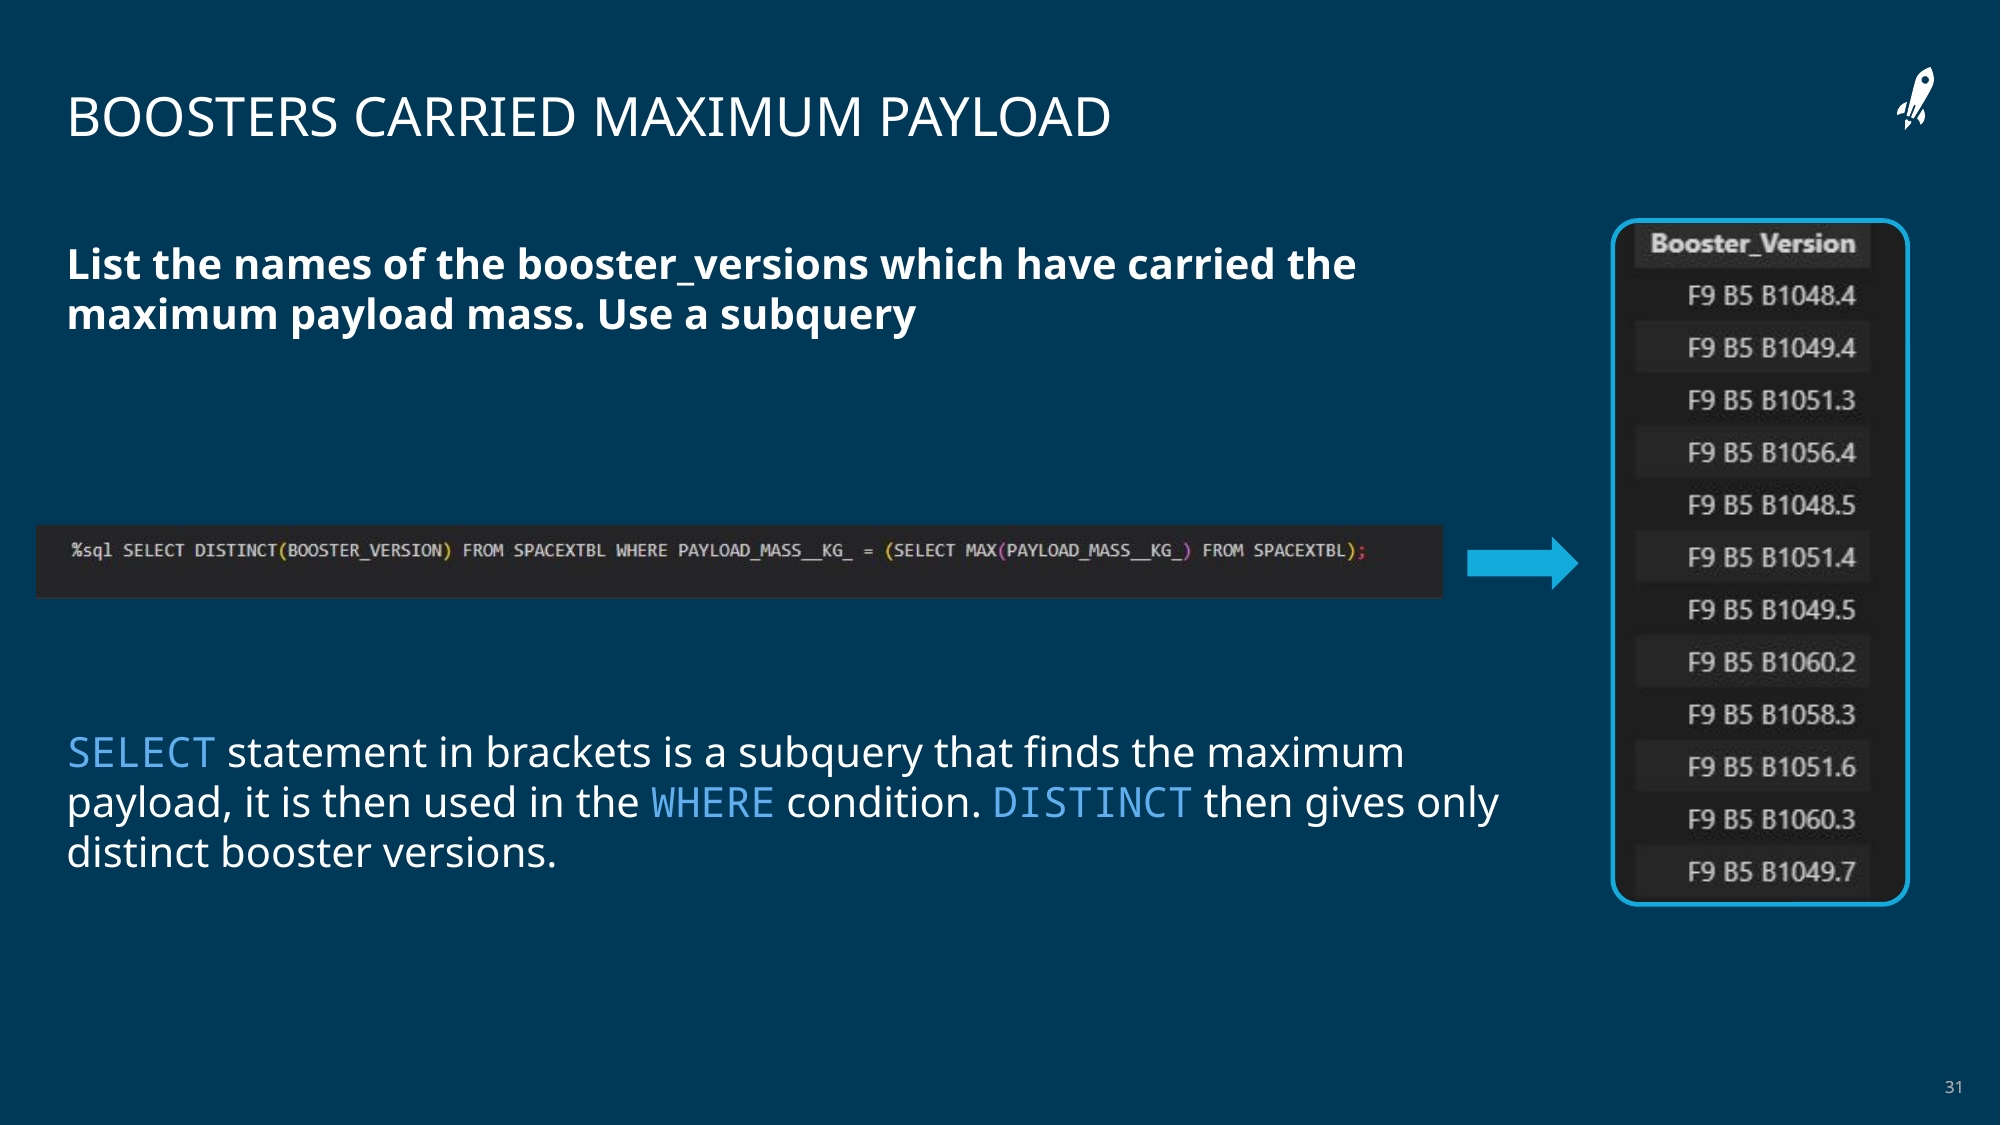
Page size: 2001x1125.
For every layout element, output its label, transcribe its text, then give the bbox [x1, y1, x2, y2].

picture [36, 525, 1443, 599]
picture [1612, 220, 1623, 231]
picture [1897, 895, 1908, 905]
title Boosters Carried Maximum Payload [66, 30, 1863, 149]
picture [1612, 894, 1623, 905]
list List the names of the booster_versions which have carried the maximum payload mass. Use a subquery SELECT statement in brackets is a subquery that finds the maximum payload, it is then used in the WHERE condition. DISTINCT then gives only distinct booster versions. [66, 237, 1579, 1050]
picture [1612, 220, 1908, 905]
picture [1898, 220, 1908, 230]
text_box [1466, 534, 1581, 593]
